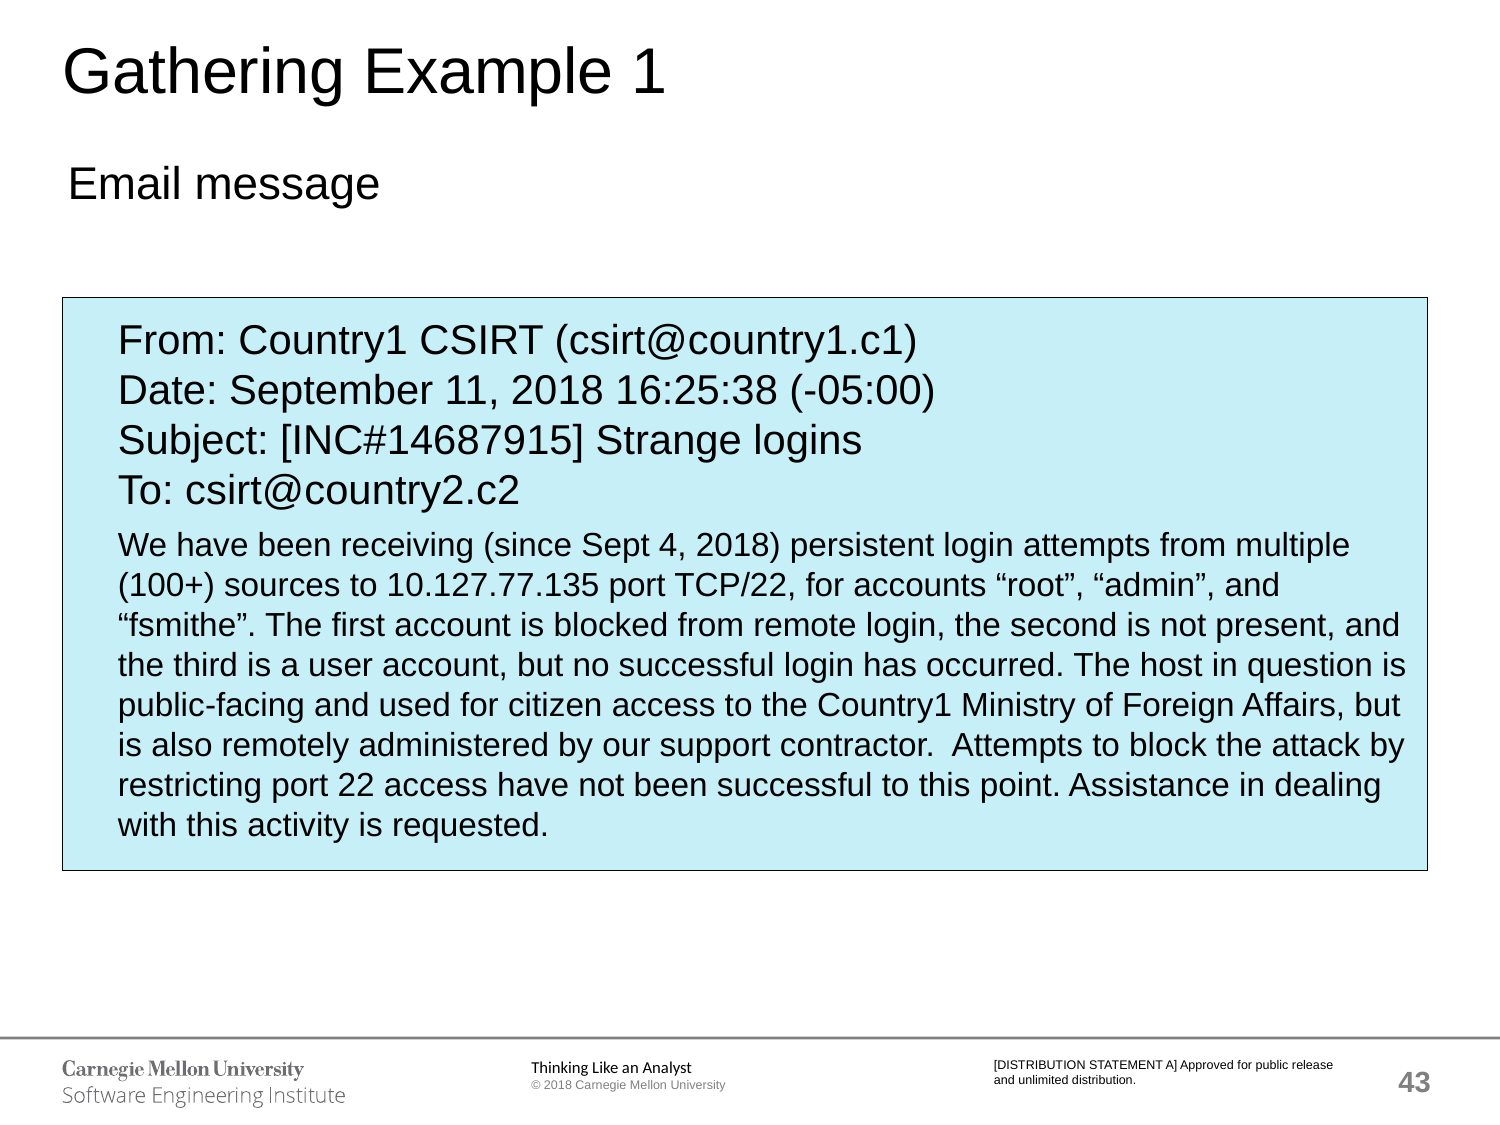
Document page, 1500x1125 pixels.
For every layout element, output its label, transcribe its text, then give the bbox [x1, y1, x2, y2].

title Gathering Example 1 [62, 37, 1338, 182]
text_box Email message [67, 153, 563, 209]
text_box From: Country1 CSIRT (csirt@country1.c1) Date: September 11, 2018 16:25:38 (-05:00) Subject: [INC#14687915] Strange logins To: csirt@country2.c2 We have been receiving (since Sept 4, 2018) persistent login attempts from multiple (100+) sources to 10.127.77.135 port TCP/22, for accounts “root”, “admin”, and “fsmithe”. The first account is blocked from remote login, the second is not present, and the third is a user account, but no successful login has occurred. The host in question is public-facing and used for citizen access to the Country1 Ministry of Foreign Affairs, but is also remotely administered by our support contractor. Attempts to block the attack by restricting port 22 access have not been successful to this point. Assistance in dealing with this activity is requested. [62, 297, 1428, 871]
